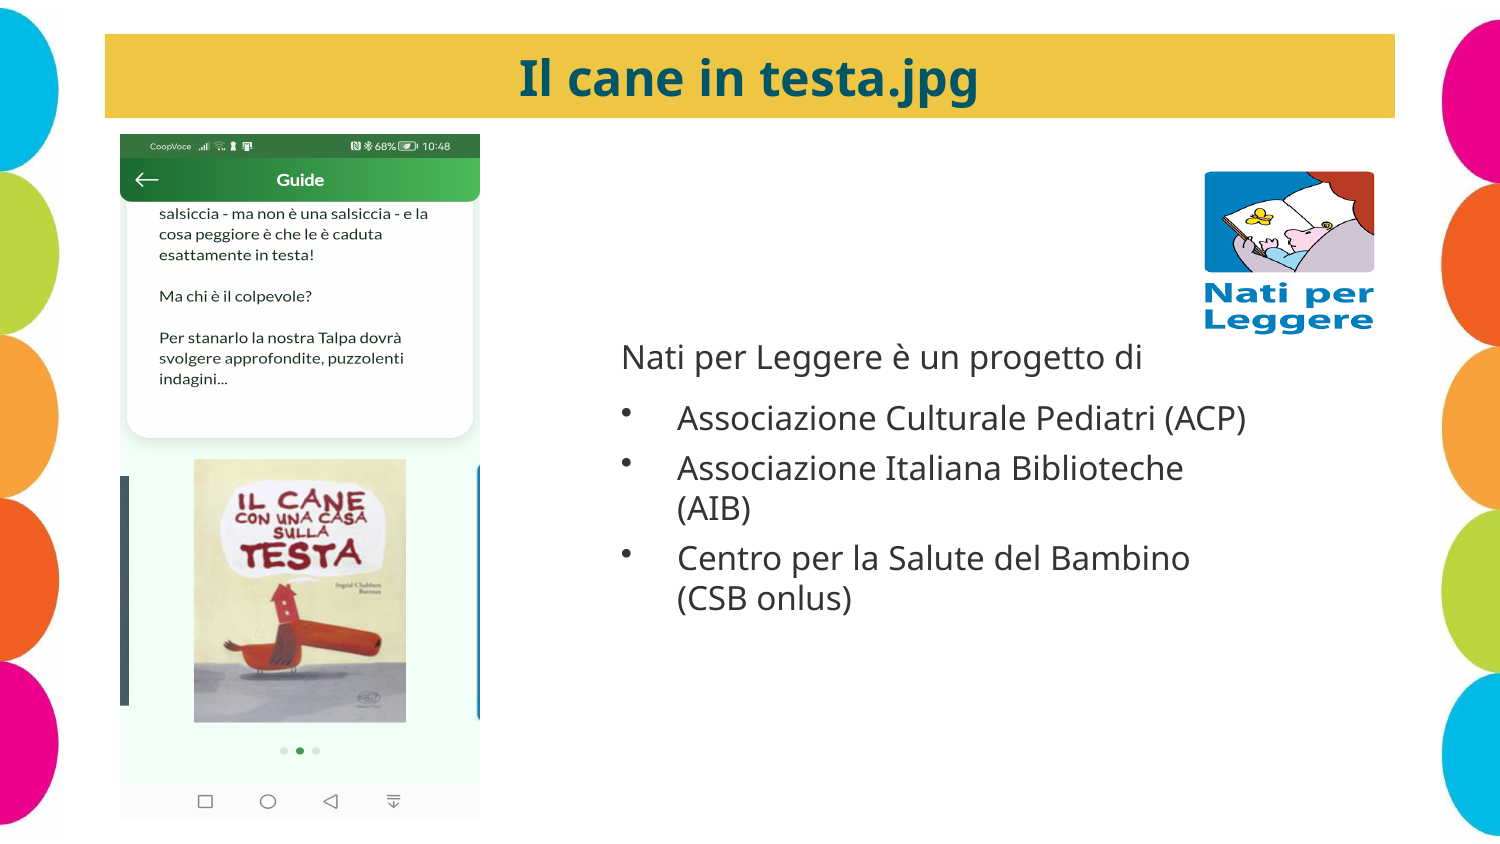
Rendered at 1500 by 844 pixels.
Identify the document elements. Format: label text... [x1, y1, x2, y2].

picture [1439, 8, 1500, 836]
picture [0, 8, 60, 836]
text_box Nati per Leggere è un progetto di Associazione Culturale Pediatri (ACP) Associazione Italiana Biblioteche (AIB) Centro per la Salute del Bambino (CSB onlus) [599, 135, 1275, 819]
picture [119, 134, 480, 819]
text_box Il cane in testa.jpg [119, 42, 1380, 110]
picture [1199, 168, 1380, 338]
text_box [104, 33, 1395, 119]
